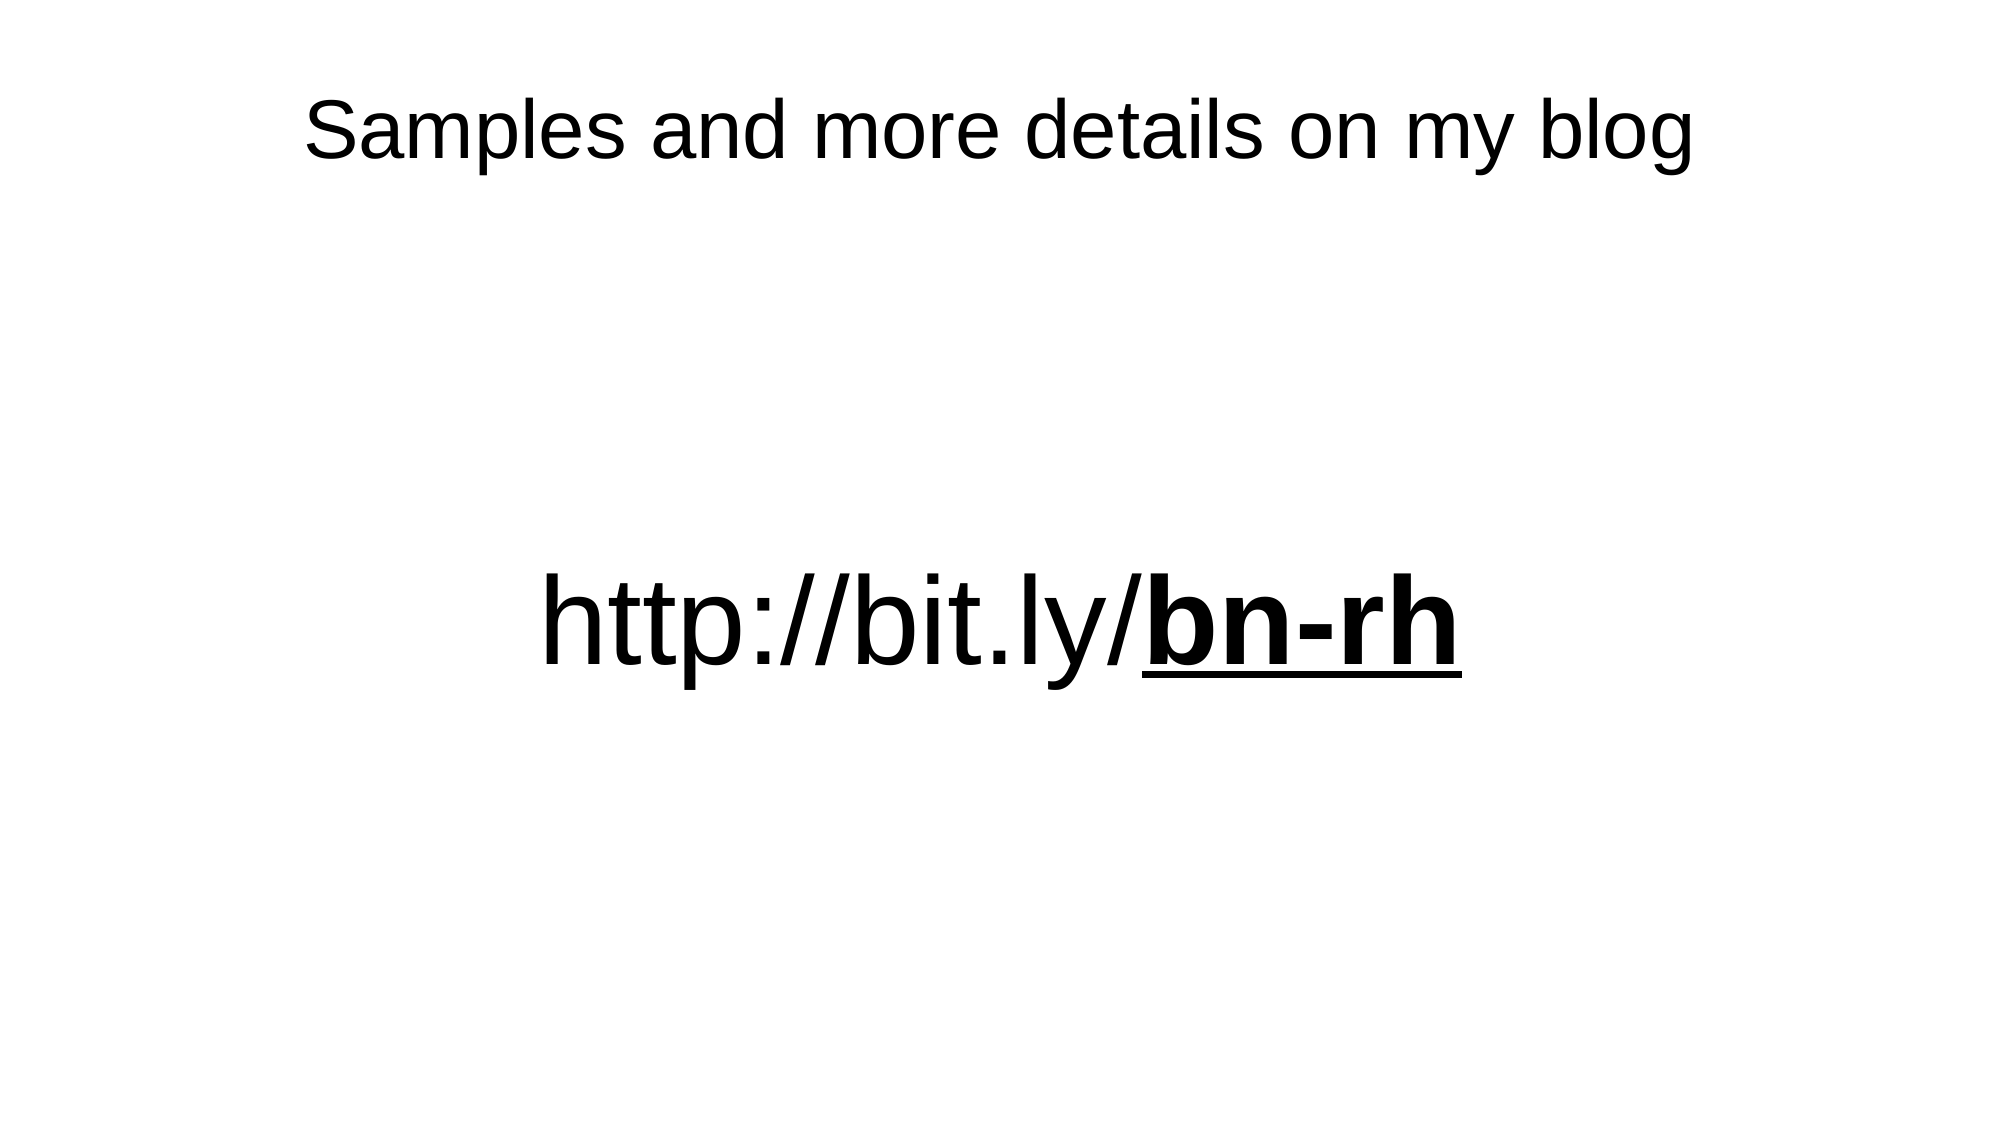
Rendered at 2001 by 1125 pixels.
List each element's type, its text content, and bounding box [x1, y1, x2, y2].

title Samples and more details on my blog [137, 59, 1863, 204]
list http://bit.ly/bn-rh [137, 234, 1863, 1014]
